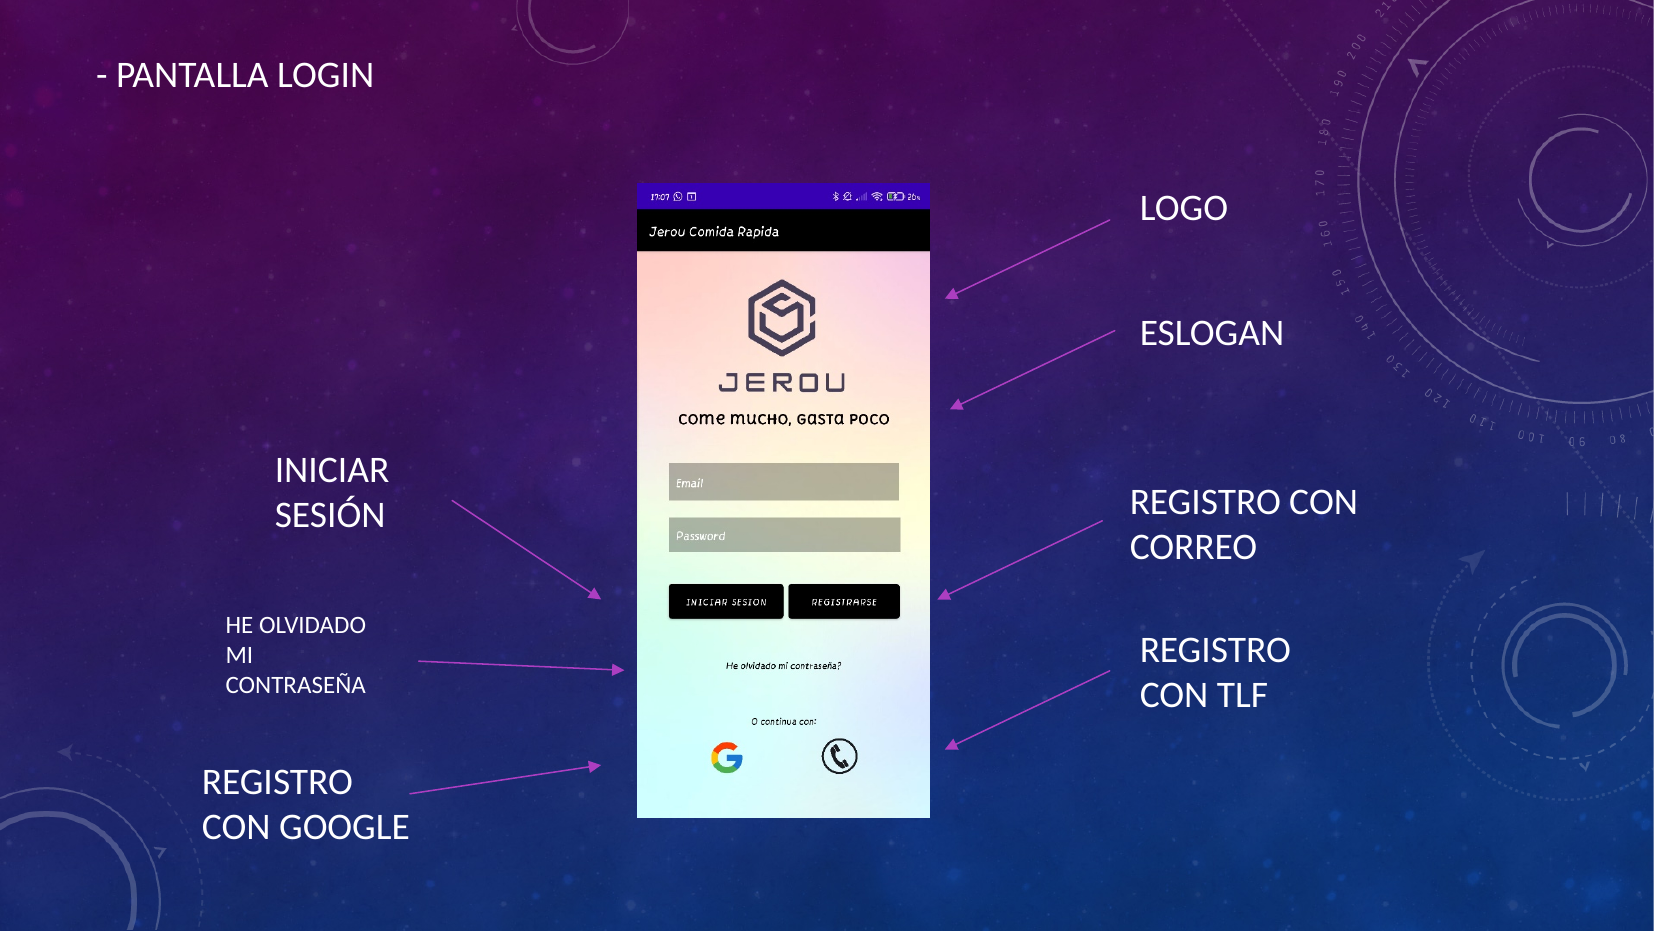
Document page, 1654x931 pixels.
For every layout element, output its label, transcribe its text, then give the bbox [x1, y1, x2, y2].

text_box LOGO [1124, 175, 1407, 236]
text_box [417, 660, 625, 676]
text_box [944, 219, 1111, 299]
text_box INICIAR SESIÓN [260, 437, 492, 677]
picture [0, 0, 1654, 931]
text_box [937, 520, 1103, 600]
text_box REGISTRO CON GOOGLE [187, 749, 443, 855]
text_box [949, 329, 1116, 410]
text_box HE OLVIDADO MI CONTRASEÑA [210, 600, 412, 706]
text_box [944, 670, 1111, 750]
text_box REGISTRO CON TLF [1125, 617, 1357, 723]
text_box REGISTRO CON CORREO [1115, 469, 1448, 575]
text_box [492, 526, 602, 600]
text_box - PANTALLA LOGIN [81, 42, 602, 102]
text_box ESLOGAN [1125, 300, 1357, 361]
text_box [443, 760, 602, 790]
